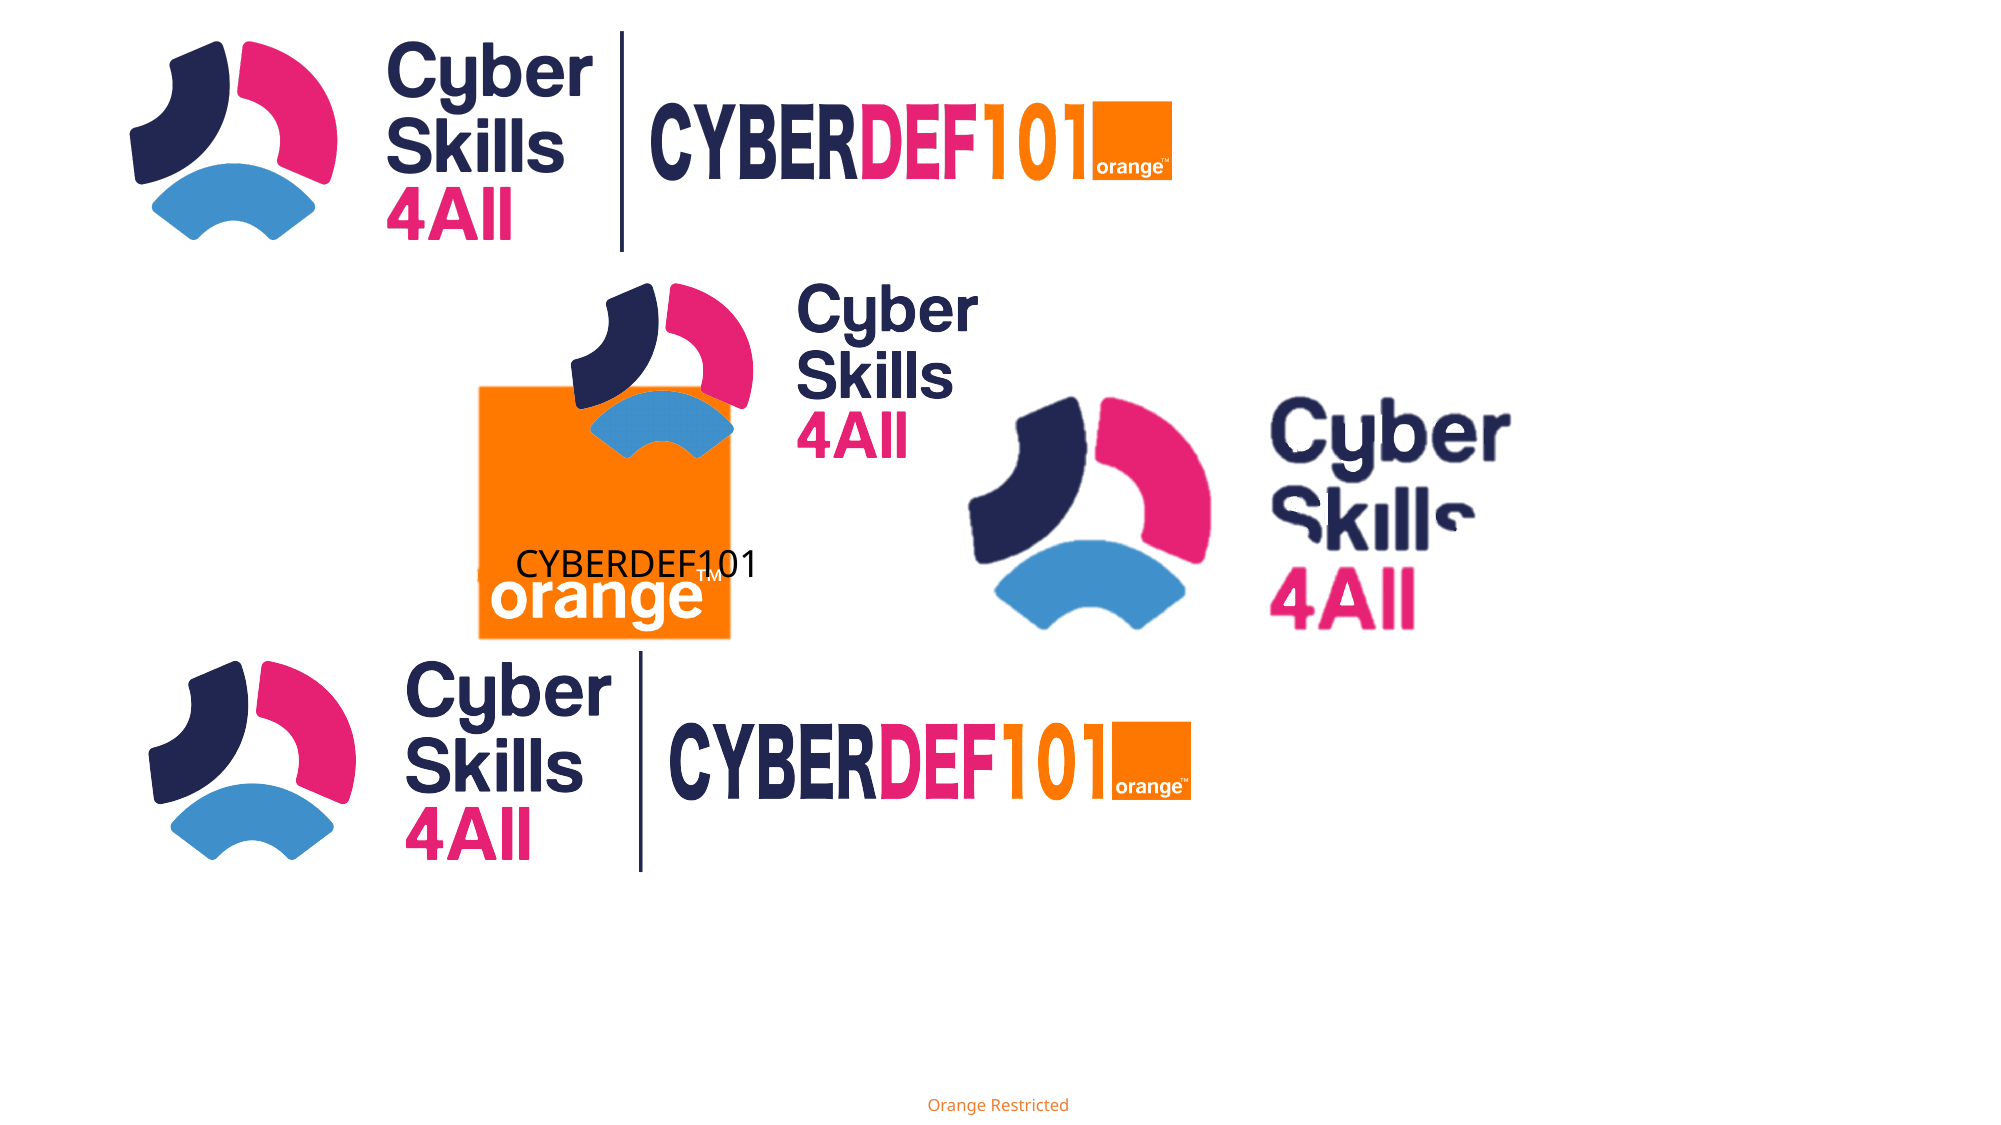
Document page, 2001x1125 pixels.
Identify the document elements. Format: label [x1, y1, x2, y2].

picture [134, 261, 1633, 874]
picture [115, 31, 1175, 253]
